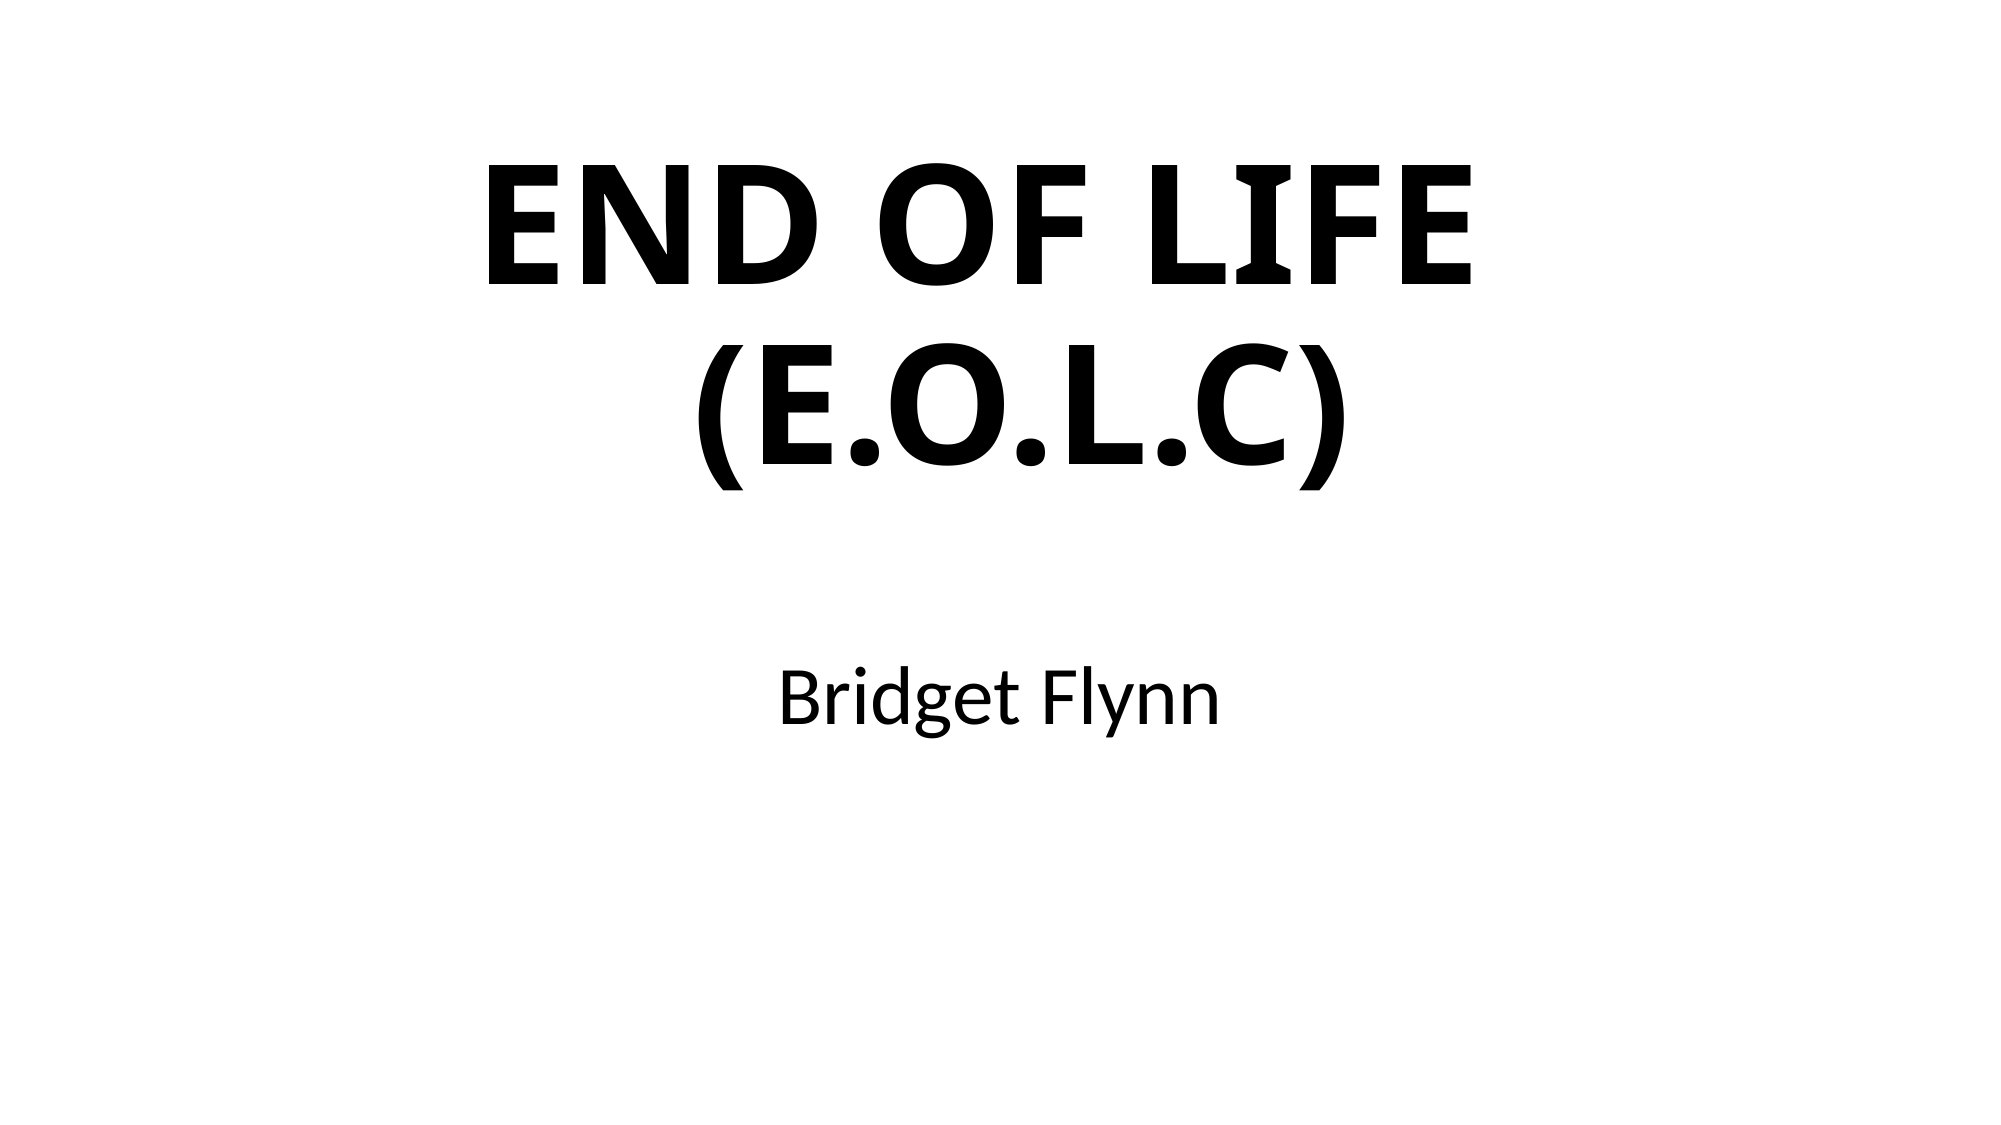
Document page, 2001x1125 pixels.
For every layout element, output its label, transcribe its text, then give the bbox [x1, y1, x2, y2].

subtitle Bridget Flynn [249, 645, 1750, 917]
title END OF LIFE (E.O.L.C) [249, 88, 1750, 509]
